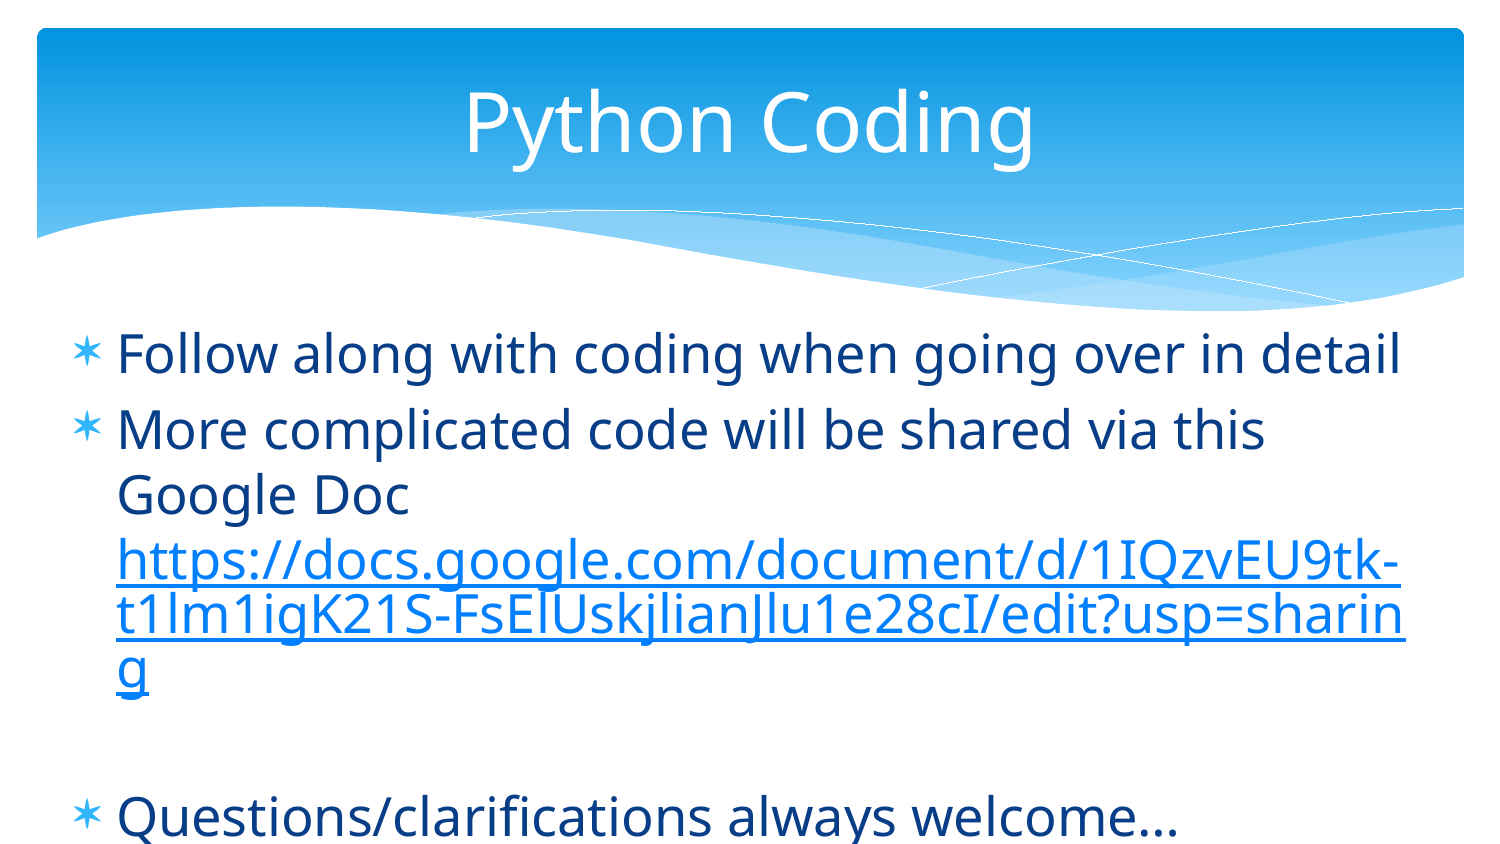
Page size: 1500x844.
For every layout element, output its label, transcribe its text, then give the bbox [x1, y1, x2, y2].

title Python Coding [75, 41, 1425, 196]
list Follow along with coding when going over in detail More complicated code will be shared via this Google Doc https://docs.google.com/document/d/1IQzvEU9tk-t1lm1igK21S-FsElUskjlianJlu1e28cI/edit?usp=sharing Questions/clarifications always welcome… [59, 312, 1425, 803]
